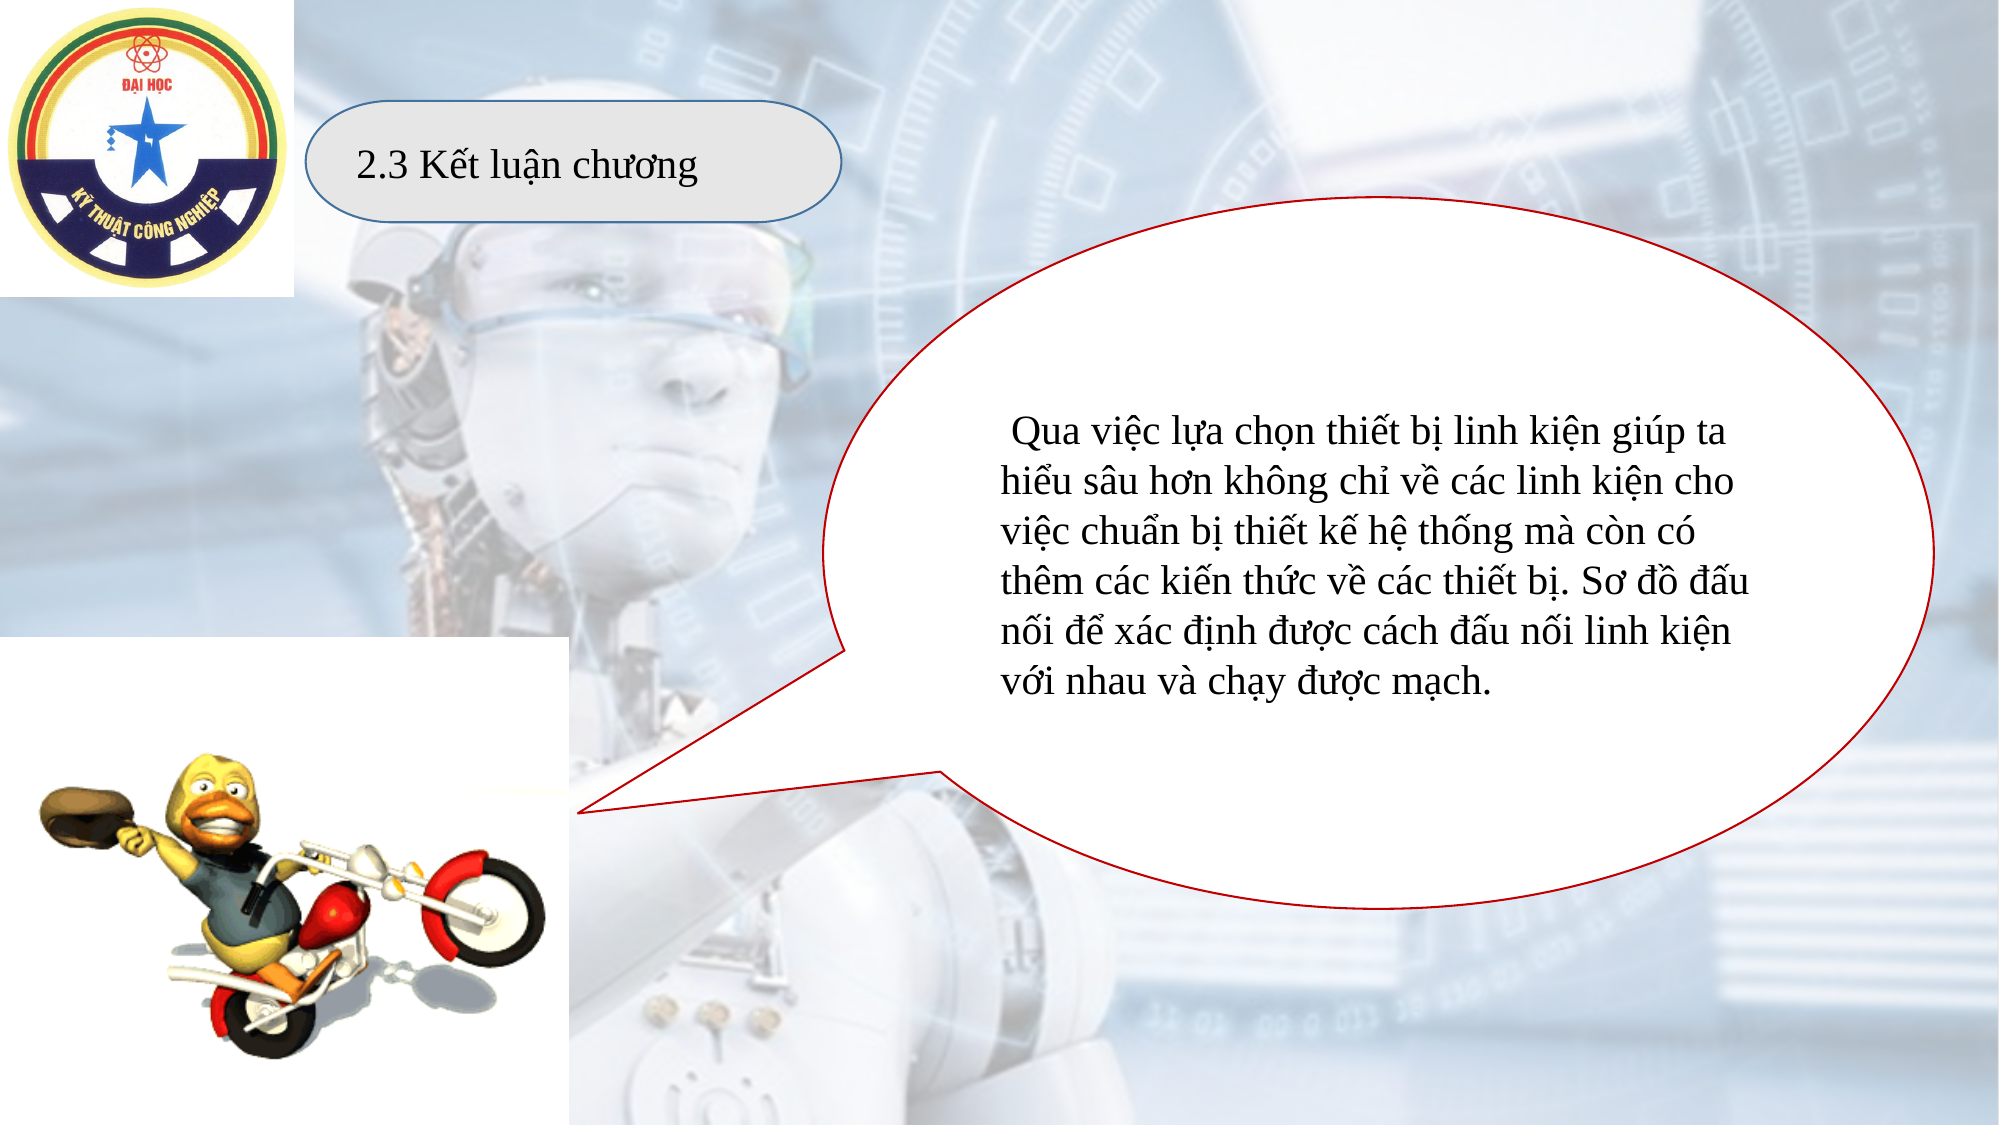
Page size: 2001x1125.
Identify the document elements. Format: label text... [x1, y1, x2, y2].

picture [0, 637, 569, 1125]
picture [0, 0, 294, 297]
text_box Qua việc lựa chọn thiết bị linh kiện giúp ta hiểu sâu hơn không chỉ về các linh kiện cho việc chuẩn bị thiết kế hệ thống mà còn có thêm các kiến thức về các thiết bị. Sơ đồ đấu nối để xác định được cách đấu nối linh kiện với nhau và chạy được mạch. [576, 196, 1935, 910]
text_box 2.3 Kết luận chương [304, 99, 843, 224]
